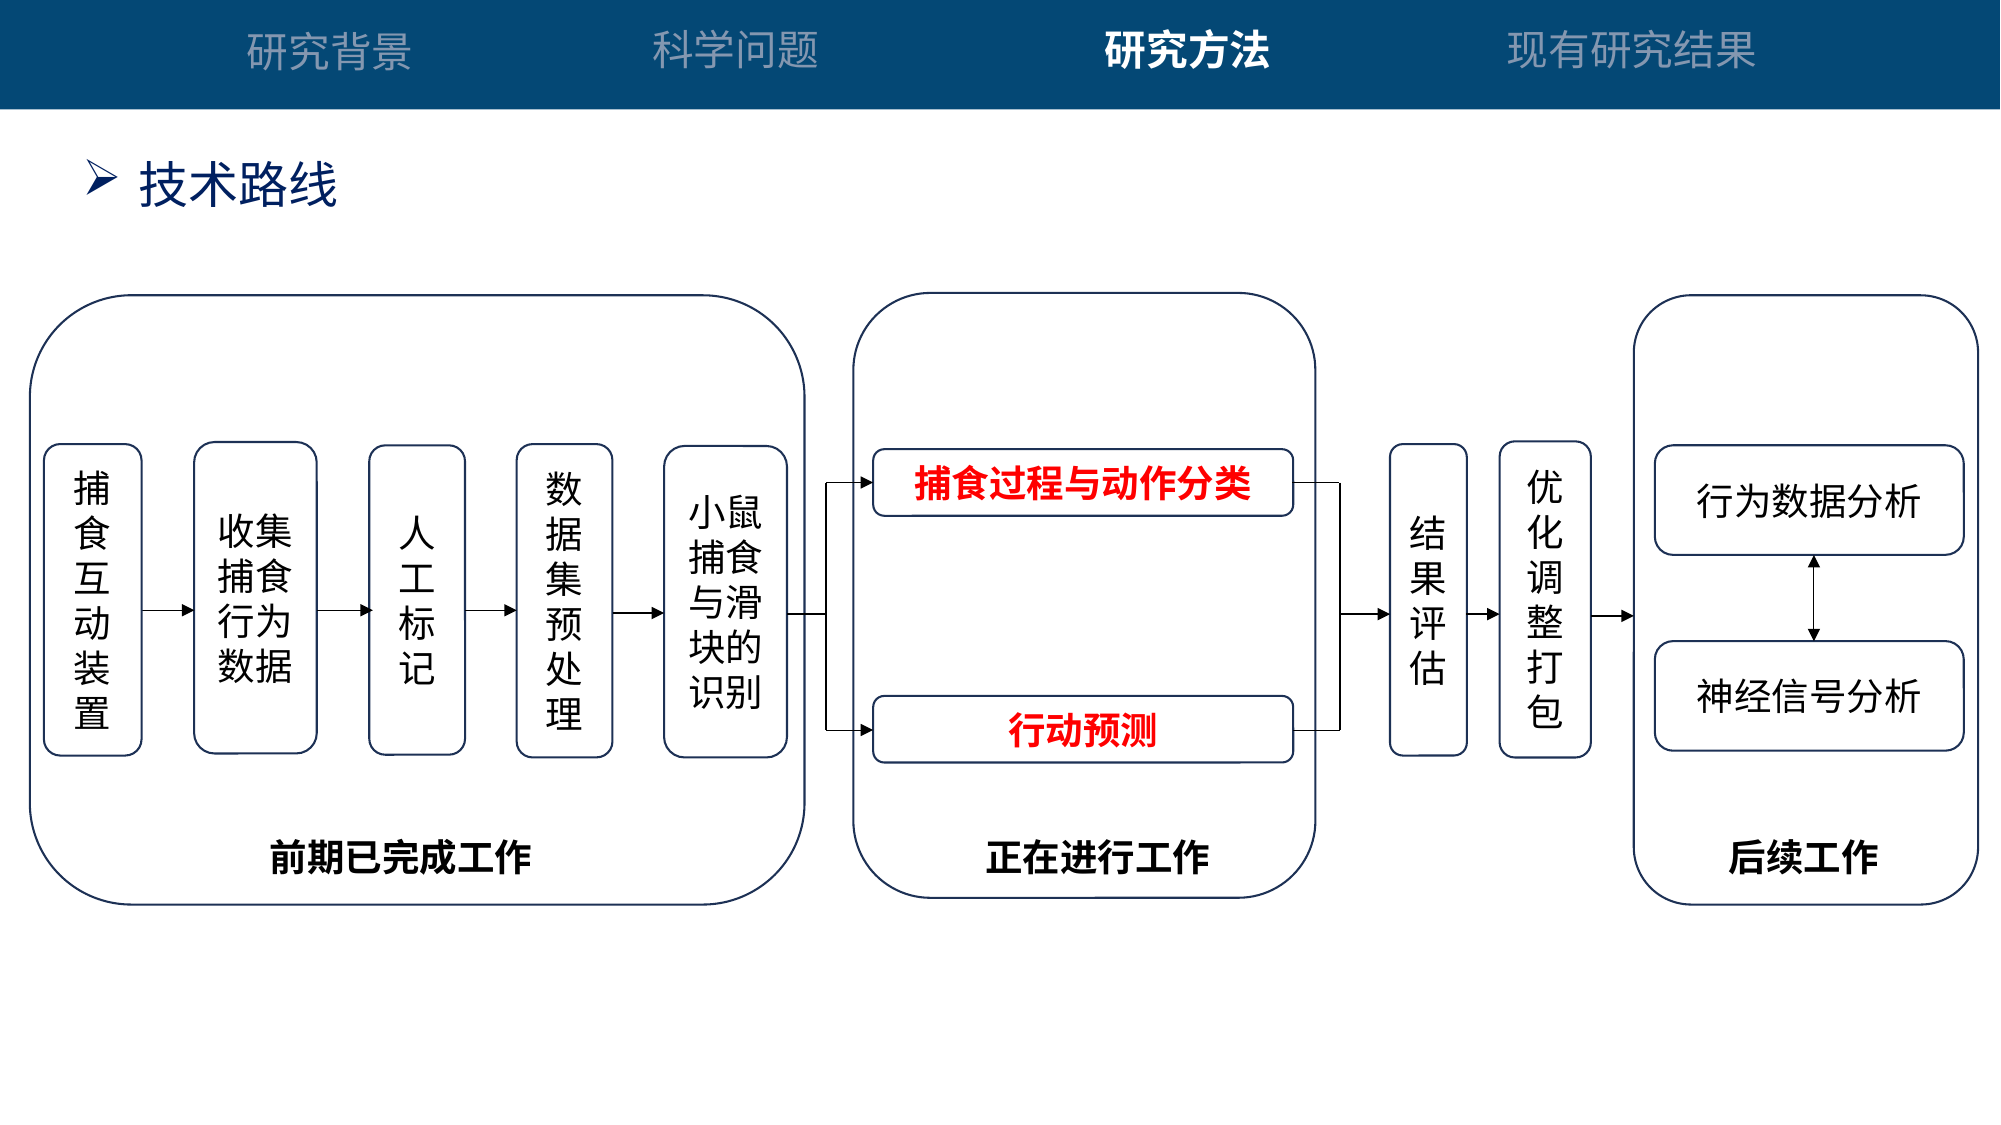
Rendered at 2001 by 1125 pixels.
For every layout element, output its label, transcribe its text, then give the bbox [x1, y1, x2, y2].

text_box 正在进行工作 [970, 826, 1245, 887]
text_box [852, 483, 1317, 729]
text_box [852, 291, 1317, 482]
text_box [852, 731, 1317, 899]
text_box 行动预测 [872, 694, 1295, 764]
text_box 神经信号分析 [1653, 640, 1965, 752]
text_box 结果评估 [1388, 443, 1468, 757]
text_box 行为数据分析 [1653, 444, 1965, 556]
text_box 数据集预处理 [515, 443, 614, 759]
text_box [1632, 294, 1980, 906]
text_box 人工标记 [368, 444, 467, 756]
text_box 捕食过程与动作分类 [872, 448, 1295, 517]
text_box 前期已完成工作 [255, 826, 613, 887]
text_box 后续工作 [1714, 826, 1988, 887]
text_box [0, 0, 2000, 110]
text_box 小鼠捕食与滑块的识别 [663, 444, 789, 759]
text_box 捕食互动装置 [42, 443, 143, 757]
text_box 技术路线 [67, 146, 966, 230]
text_box 优化调整打包 [1498, 440, 1592, 759]
text_box 收集捕食行为数据 [193, 440, 318, 755]
text_box [28, 294, 806, 906]
